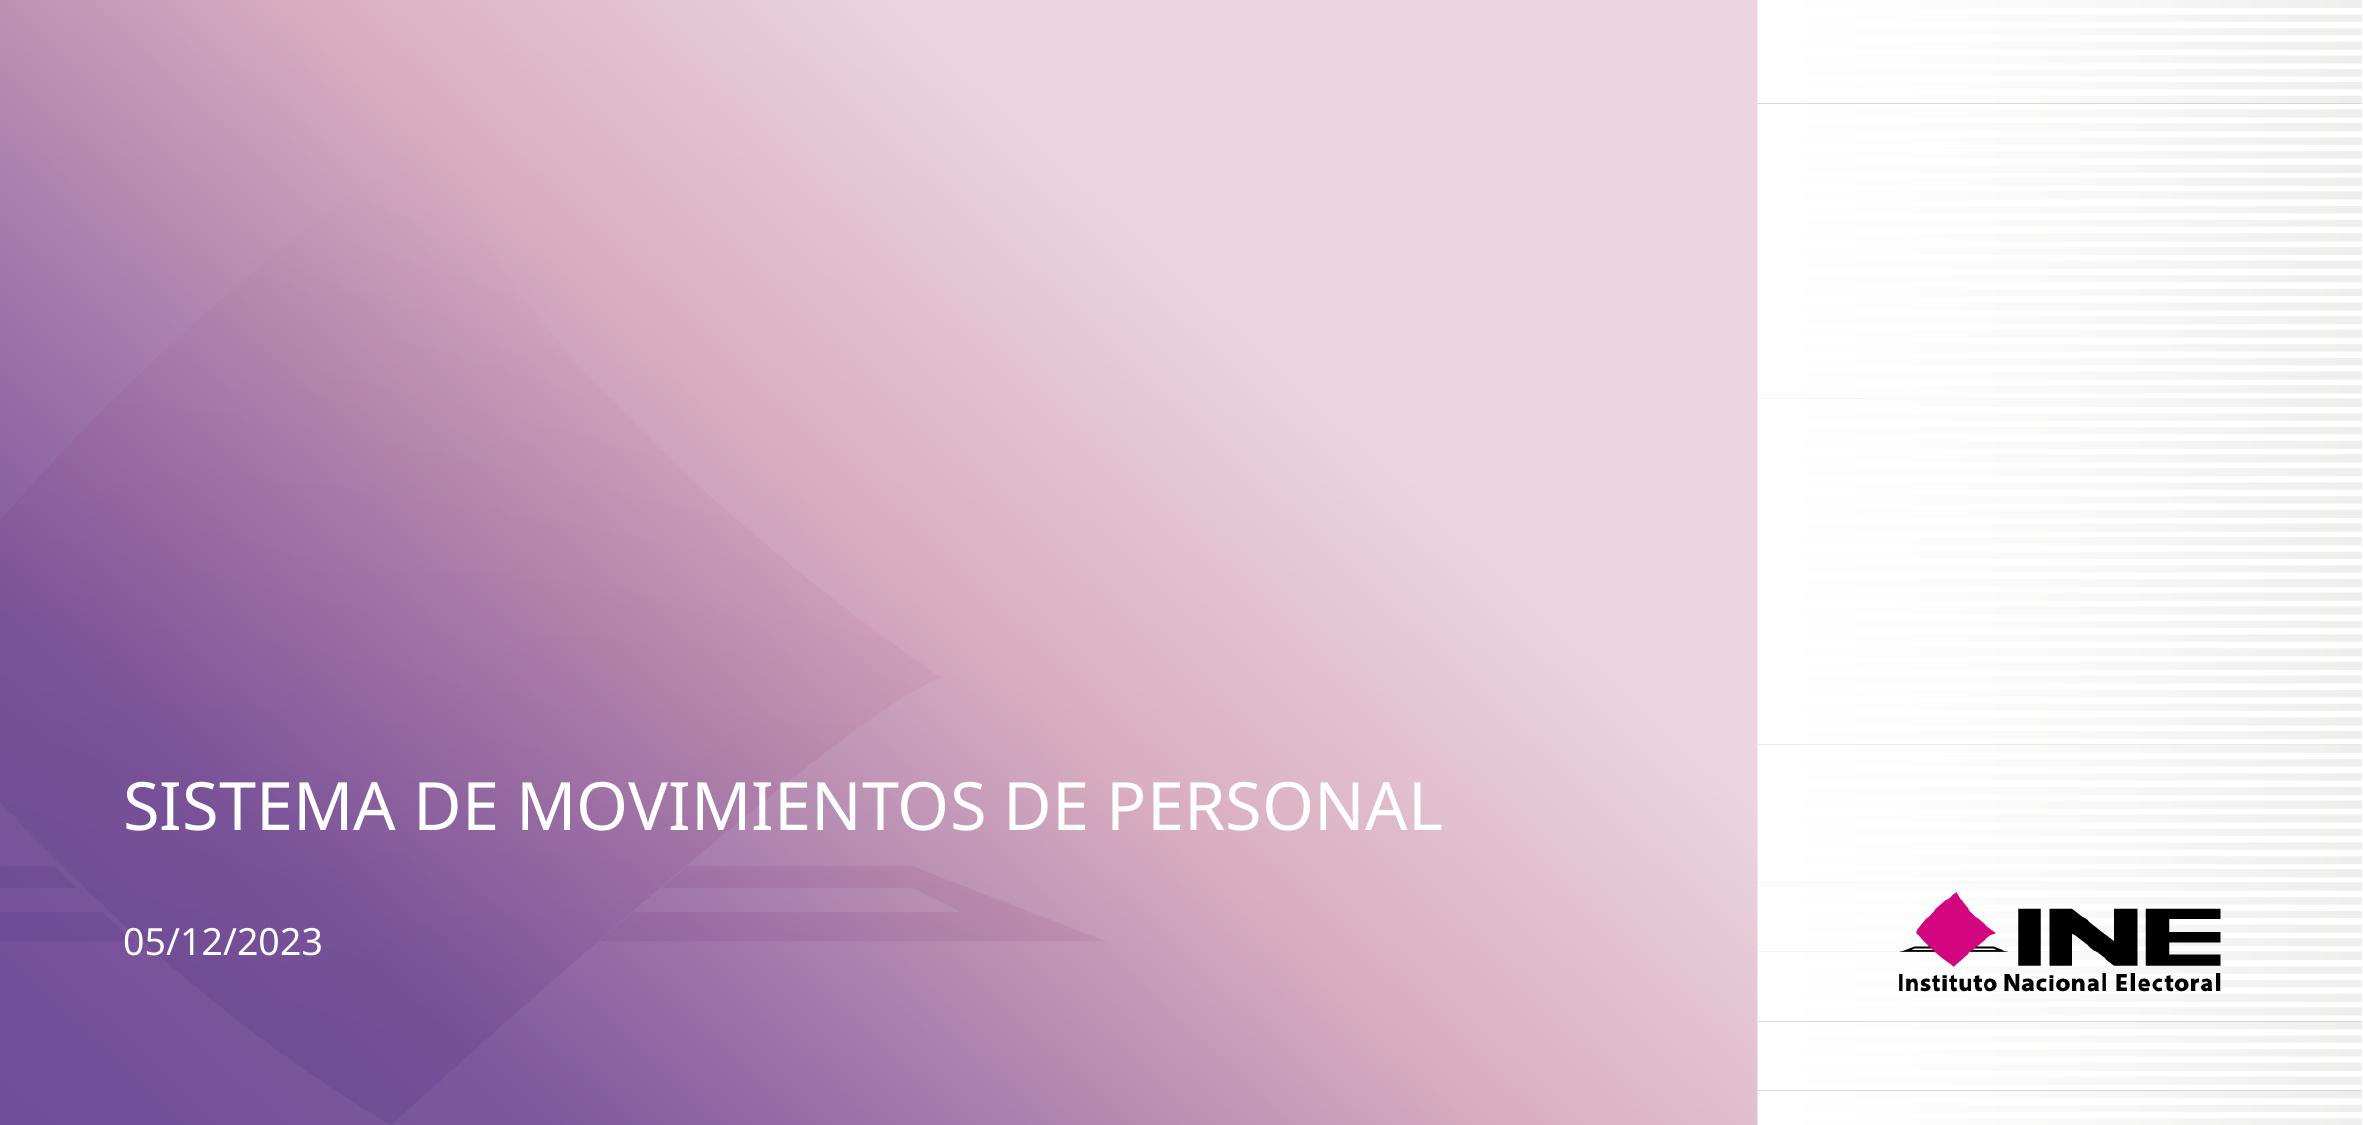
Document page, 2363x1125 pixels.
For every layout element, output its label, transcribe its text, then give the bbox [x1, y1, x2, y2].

picture [0, 0, 2362, 1125]
text_box 05/12/2023 [108, 910, 745, 971]
text_box SISTEMA DE MOVIMIENTOS DE PERSONAL [108, 764, 1493, 851]
